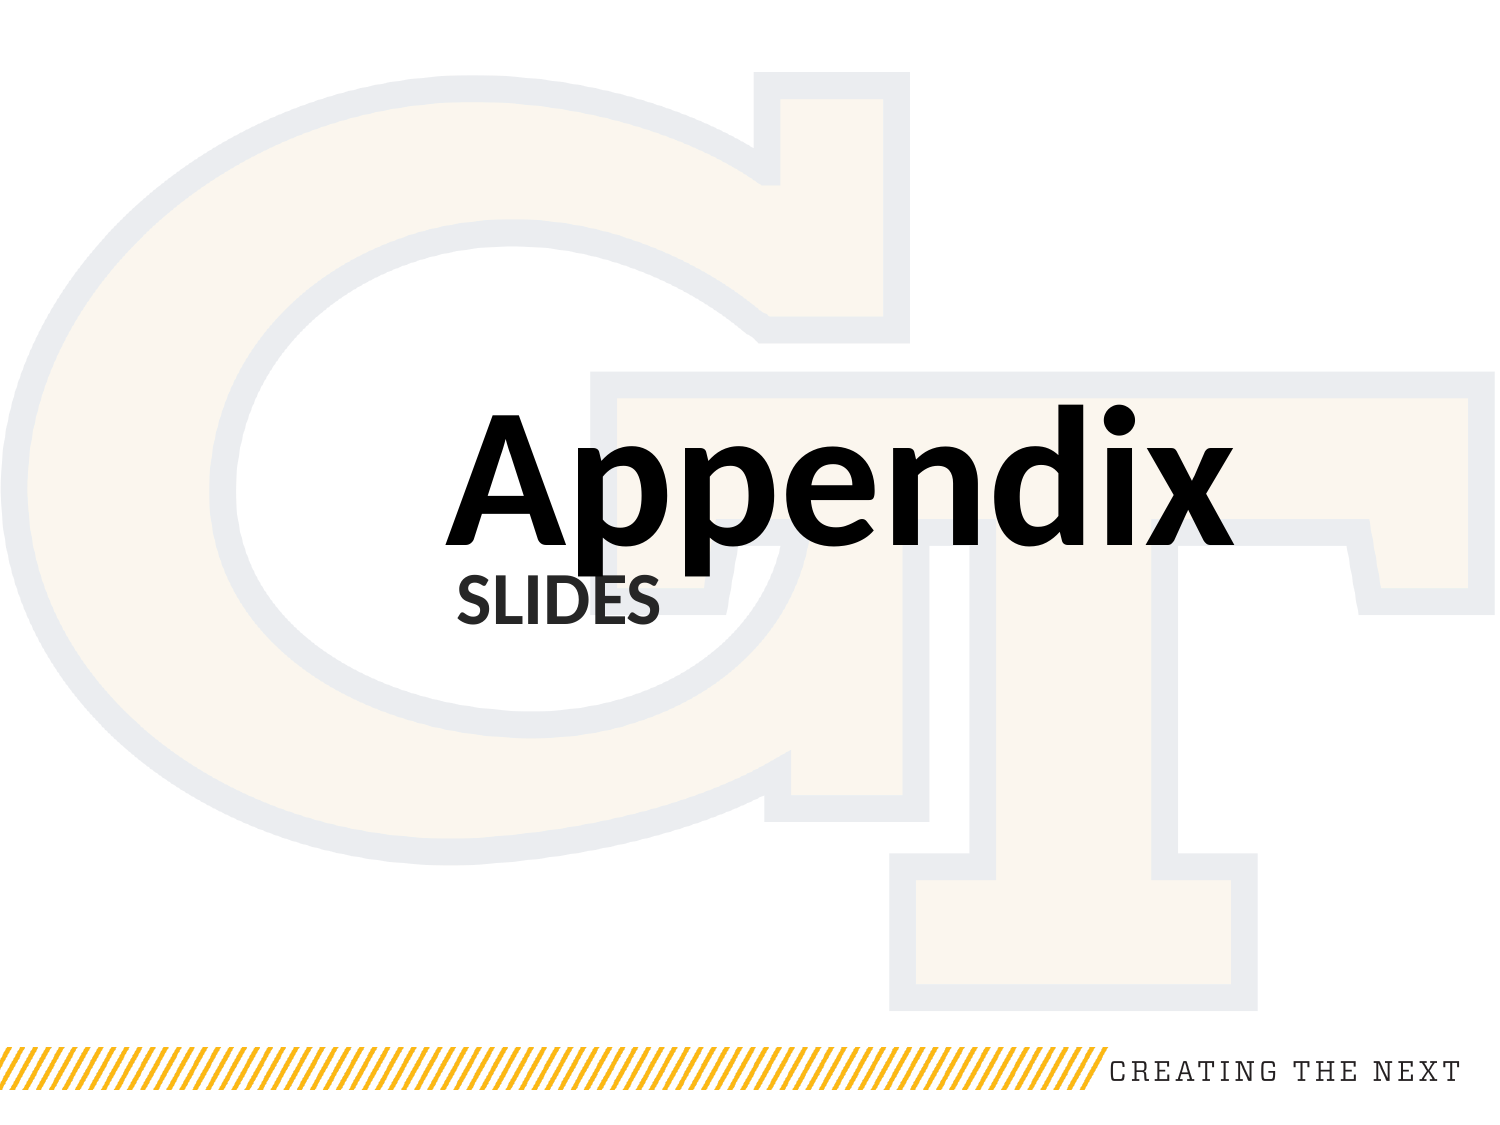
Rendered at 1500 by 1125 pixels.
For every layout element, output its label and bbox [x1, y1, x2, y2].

picture [0, 72, 1500, 1050]
